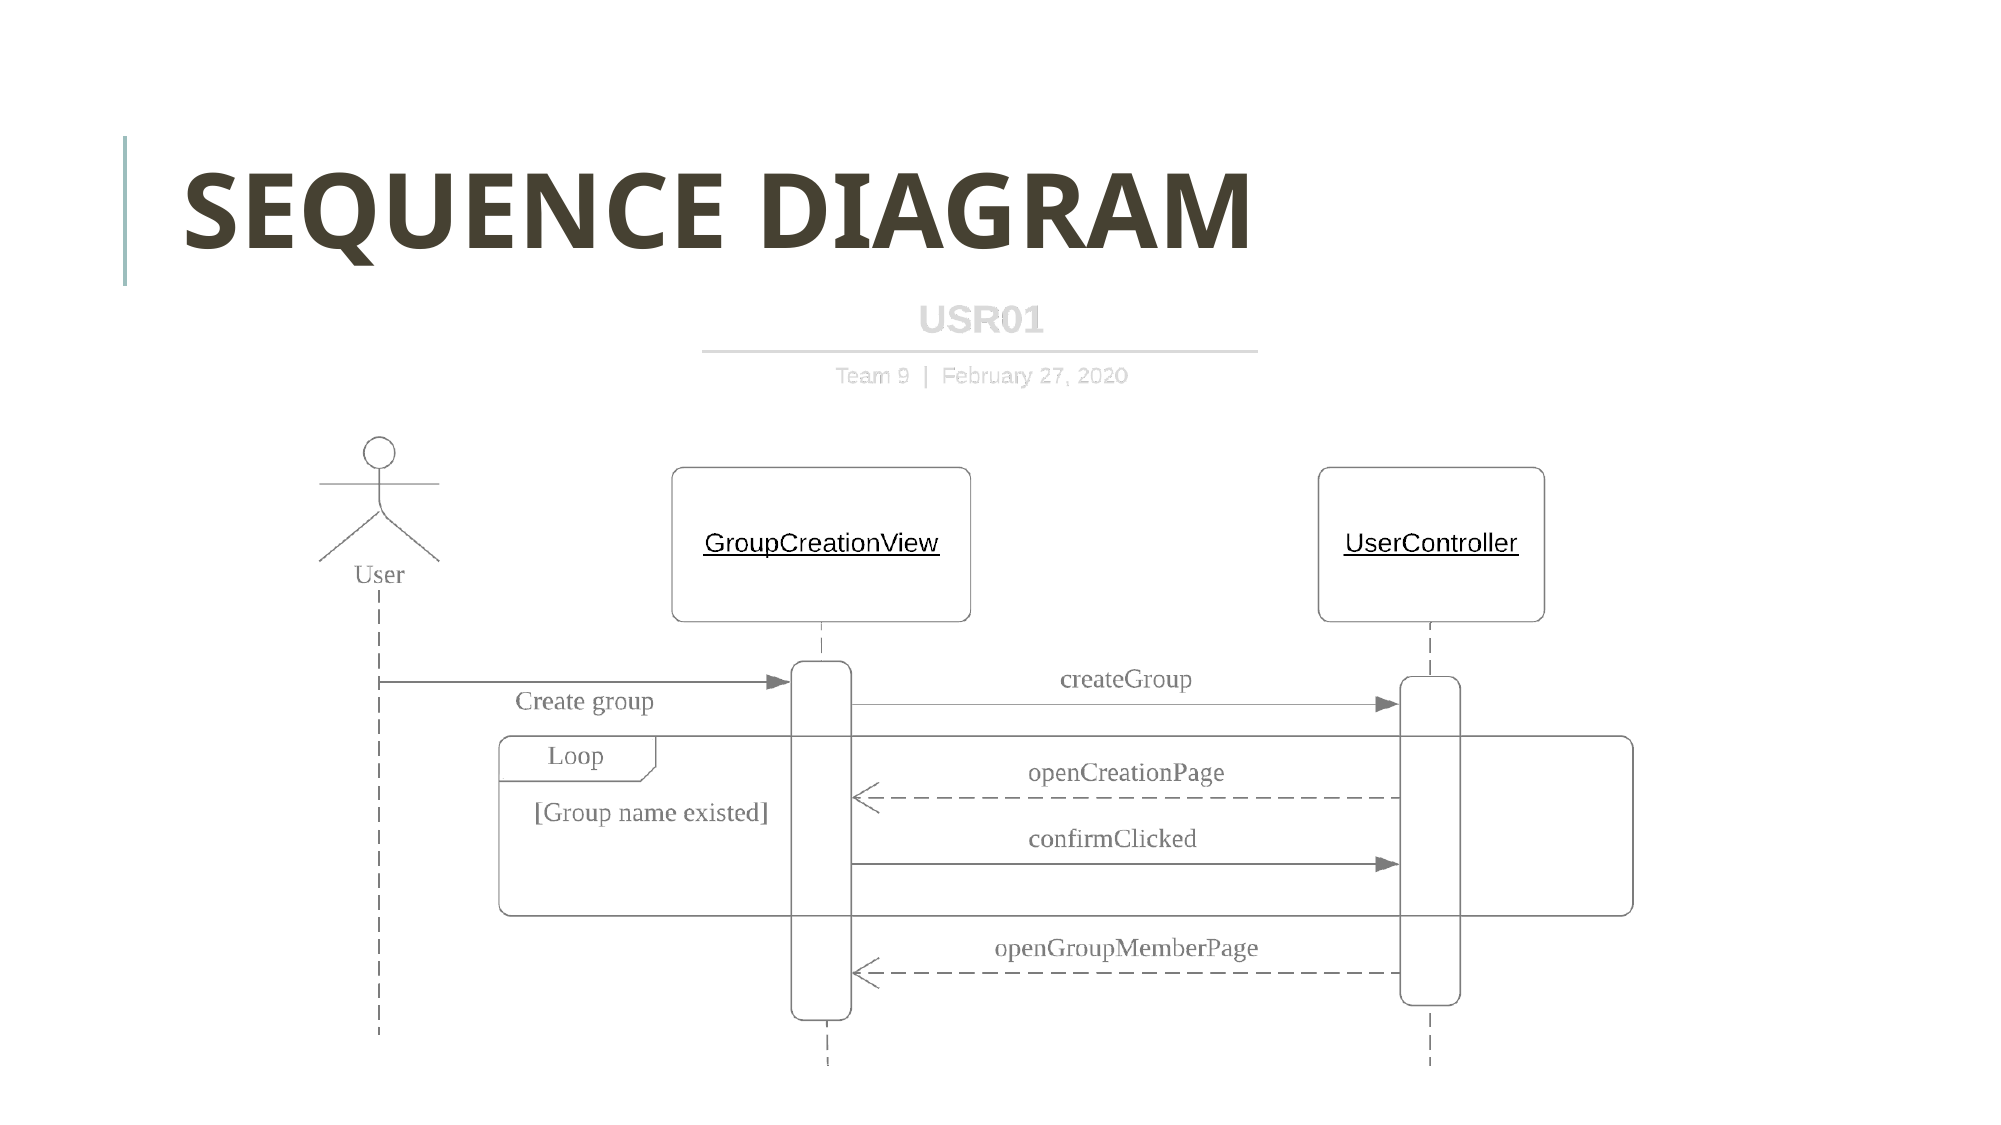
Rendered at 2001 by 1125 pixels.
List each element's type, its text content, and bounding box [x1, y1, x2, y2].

title SEQUENCE DIAGRAM [168, 96, 1763, 342]
picture [237, 288, 1694, 1125]
